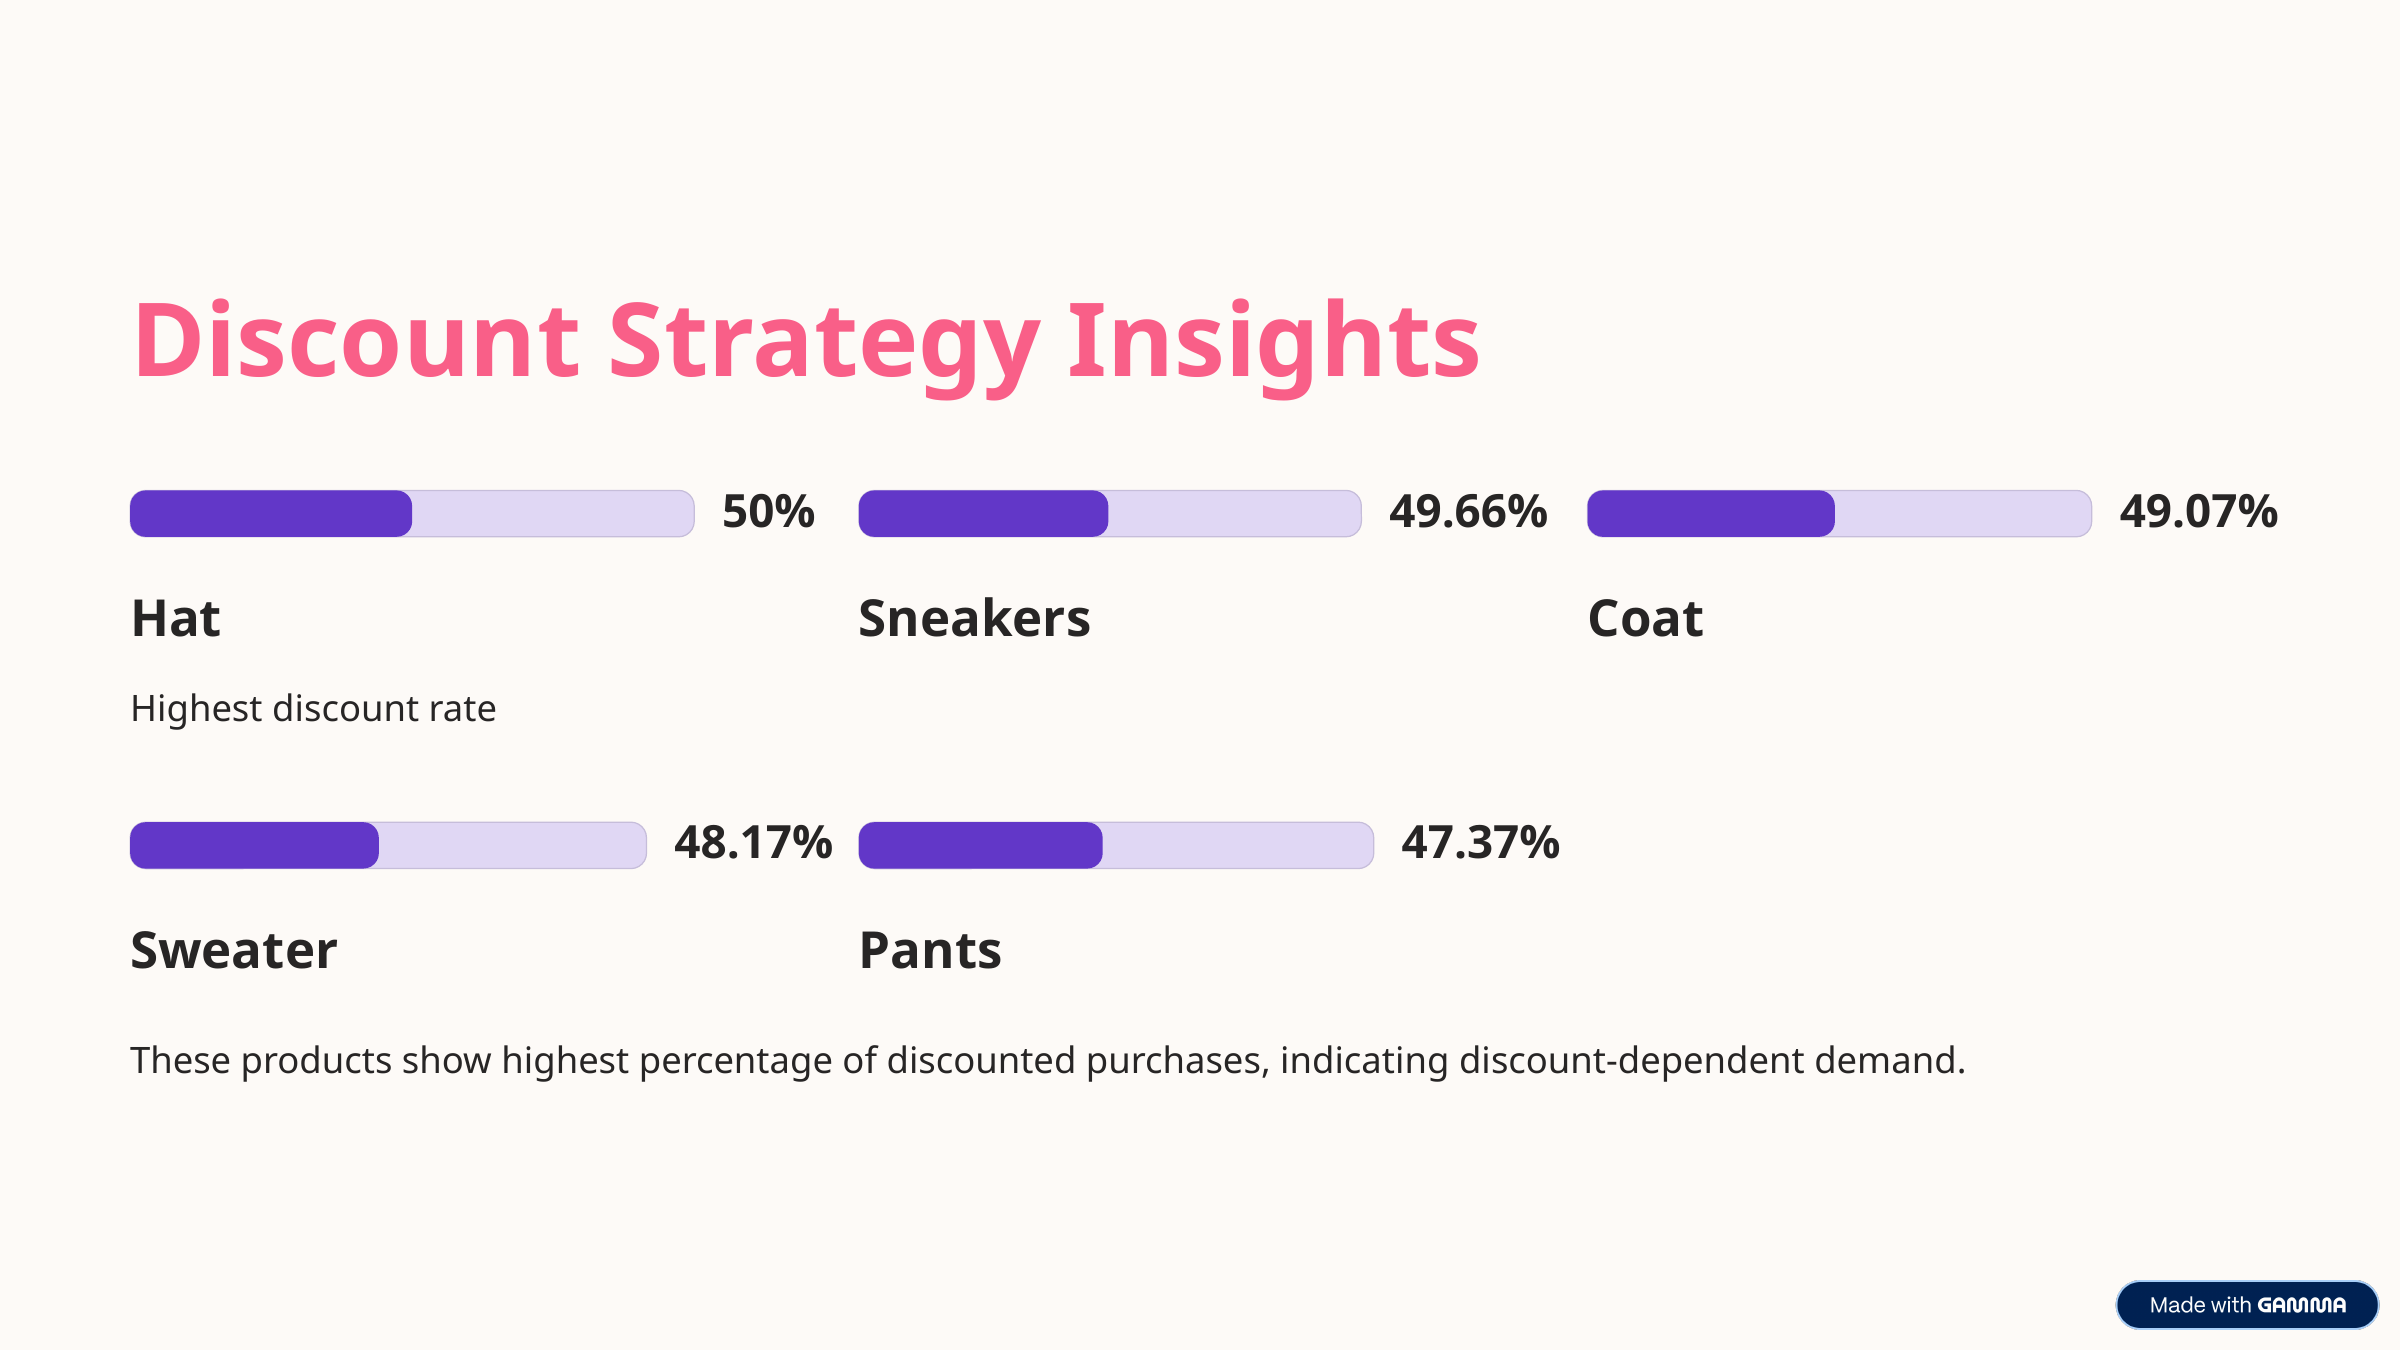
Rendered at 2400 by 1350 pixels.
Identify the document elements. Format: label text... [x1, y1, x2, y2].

text_box [401, 490, 695, 537]
text_box These products show highest percentage of discounted purchases, indicating discount-dependent demand. [130, 1020, 2270, 1081]
text_box Coat [1587, 583, 2100, 648]
text_box [1097, 490, 1362, 537]
text_box Highest discount rate [130, 669, 813, 730]
picture [2106, 1271, 2389, 1339]
text_box [130, 822, 379, 869]
text_box Discount Strategy Insights [130, 269, 1367, 398]
text_box [858, 822, 1103, 869]
text_box 49.66% [1389, 490, 1541, 537]
text_box [130, 490, 413, 537]
text_box Sneakers [858, 583, 1371, 648]
text_box [1092, 822, 1374, 869]
text_box [858, 490, 1109, 537]
text_box [1587, 490, 1835, 537]
text_box 49.07% [2119, 490, 2270, 537]
text_box 50% [722, 490, 813, 537]
text_box Sweater [130, 915, 642, 980]
text_box Hat [130, 583, 642, 648]
text_box [1824, 490, 2092, 537]
text_box Pants [858, 915, 1371, 980]
text_box 47.37% [1401, 822, 1542, 869]
text_box 48.17% [674, 822, 813, 869]
text_box [368, 822, 647, 869]
